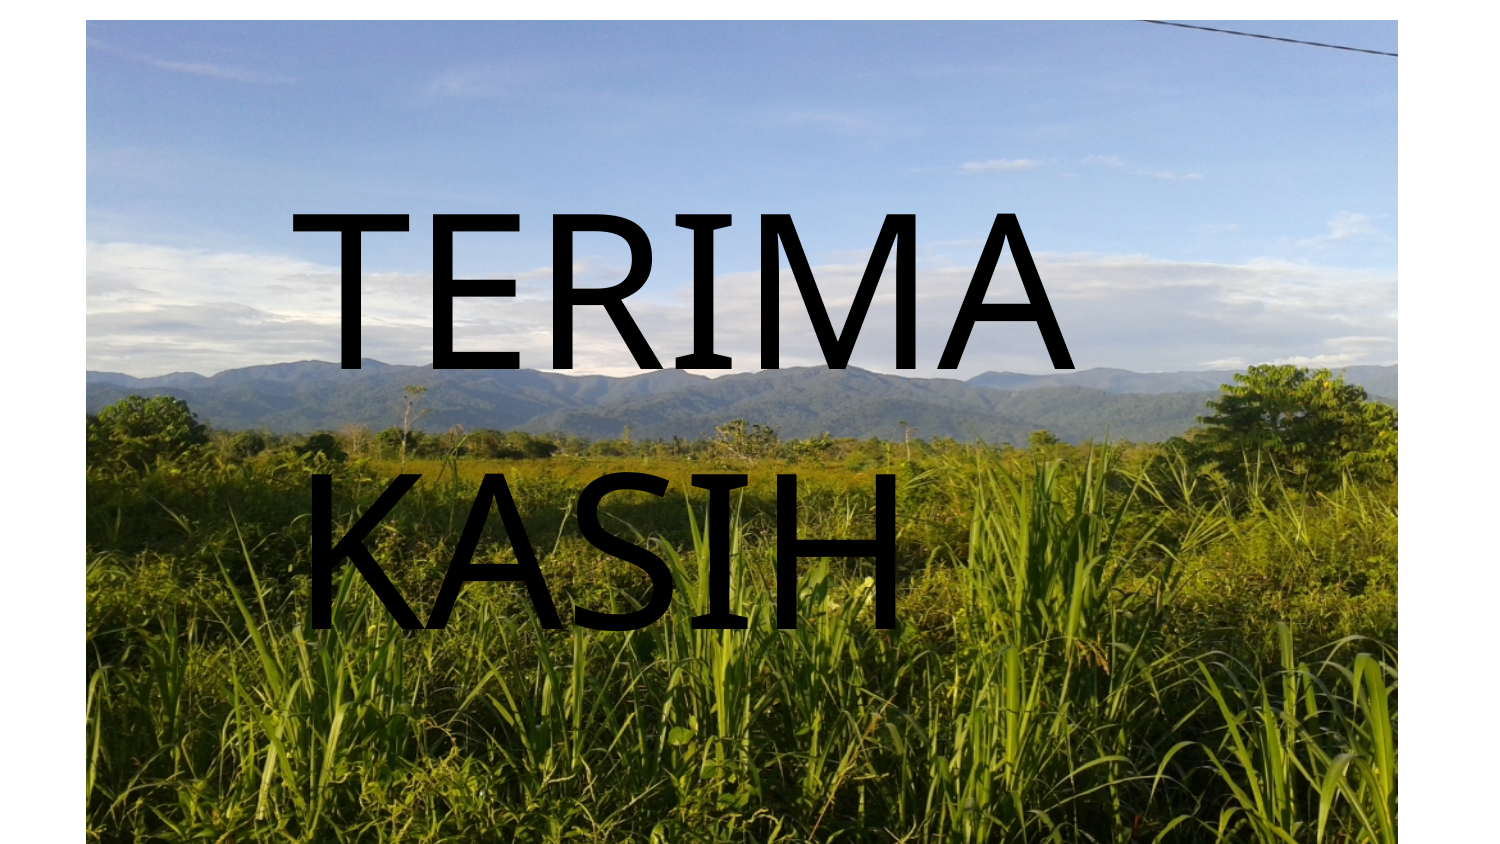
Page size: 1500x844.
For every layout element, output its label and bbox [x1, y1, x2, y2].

picture [86, 19, 1398, 844]
